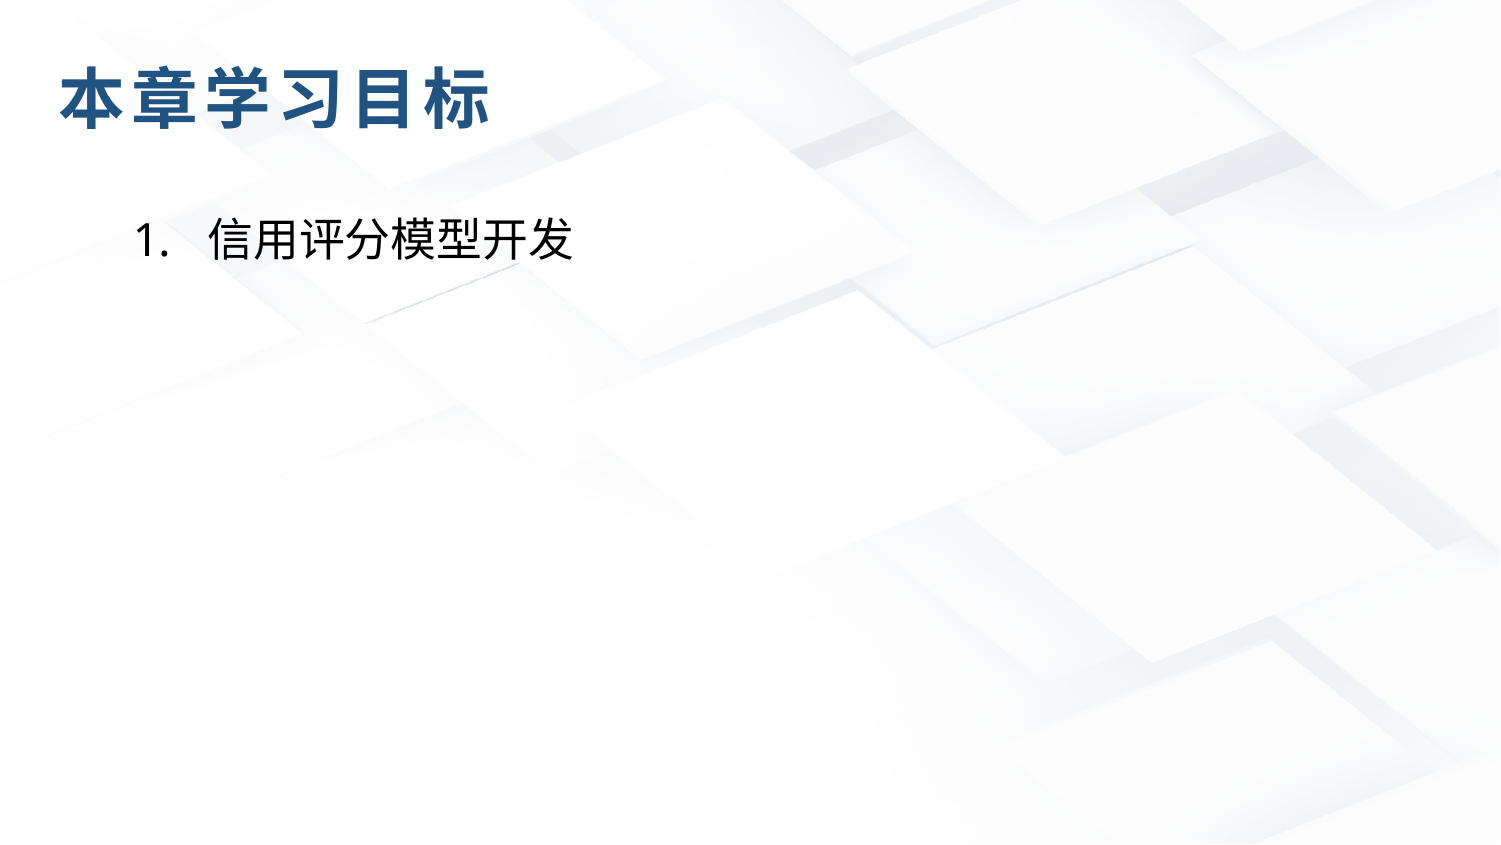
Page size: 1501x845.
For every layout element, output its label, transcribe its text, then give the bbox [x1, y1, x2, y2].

text_box 信用评分模型开发 [118, 176, 1431, 274]
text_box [228, 239, 1393, 401]
text_box 本章学习目标 [43, 49, 506, 144]
